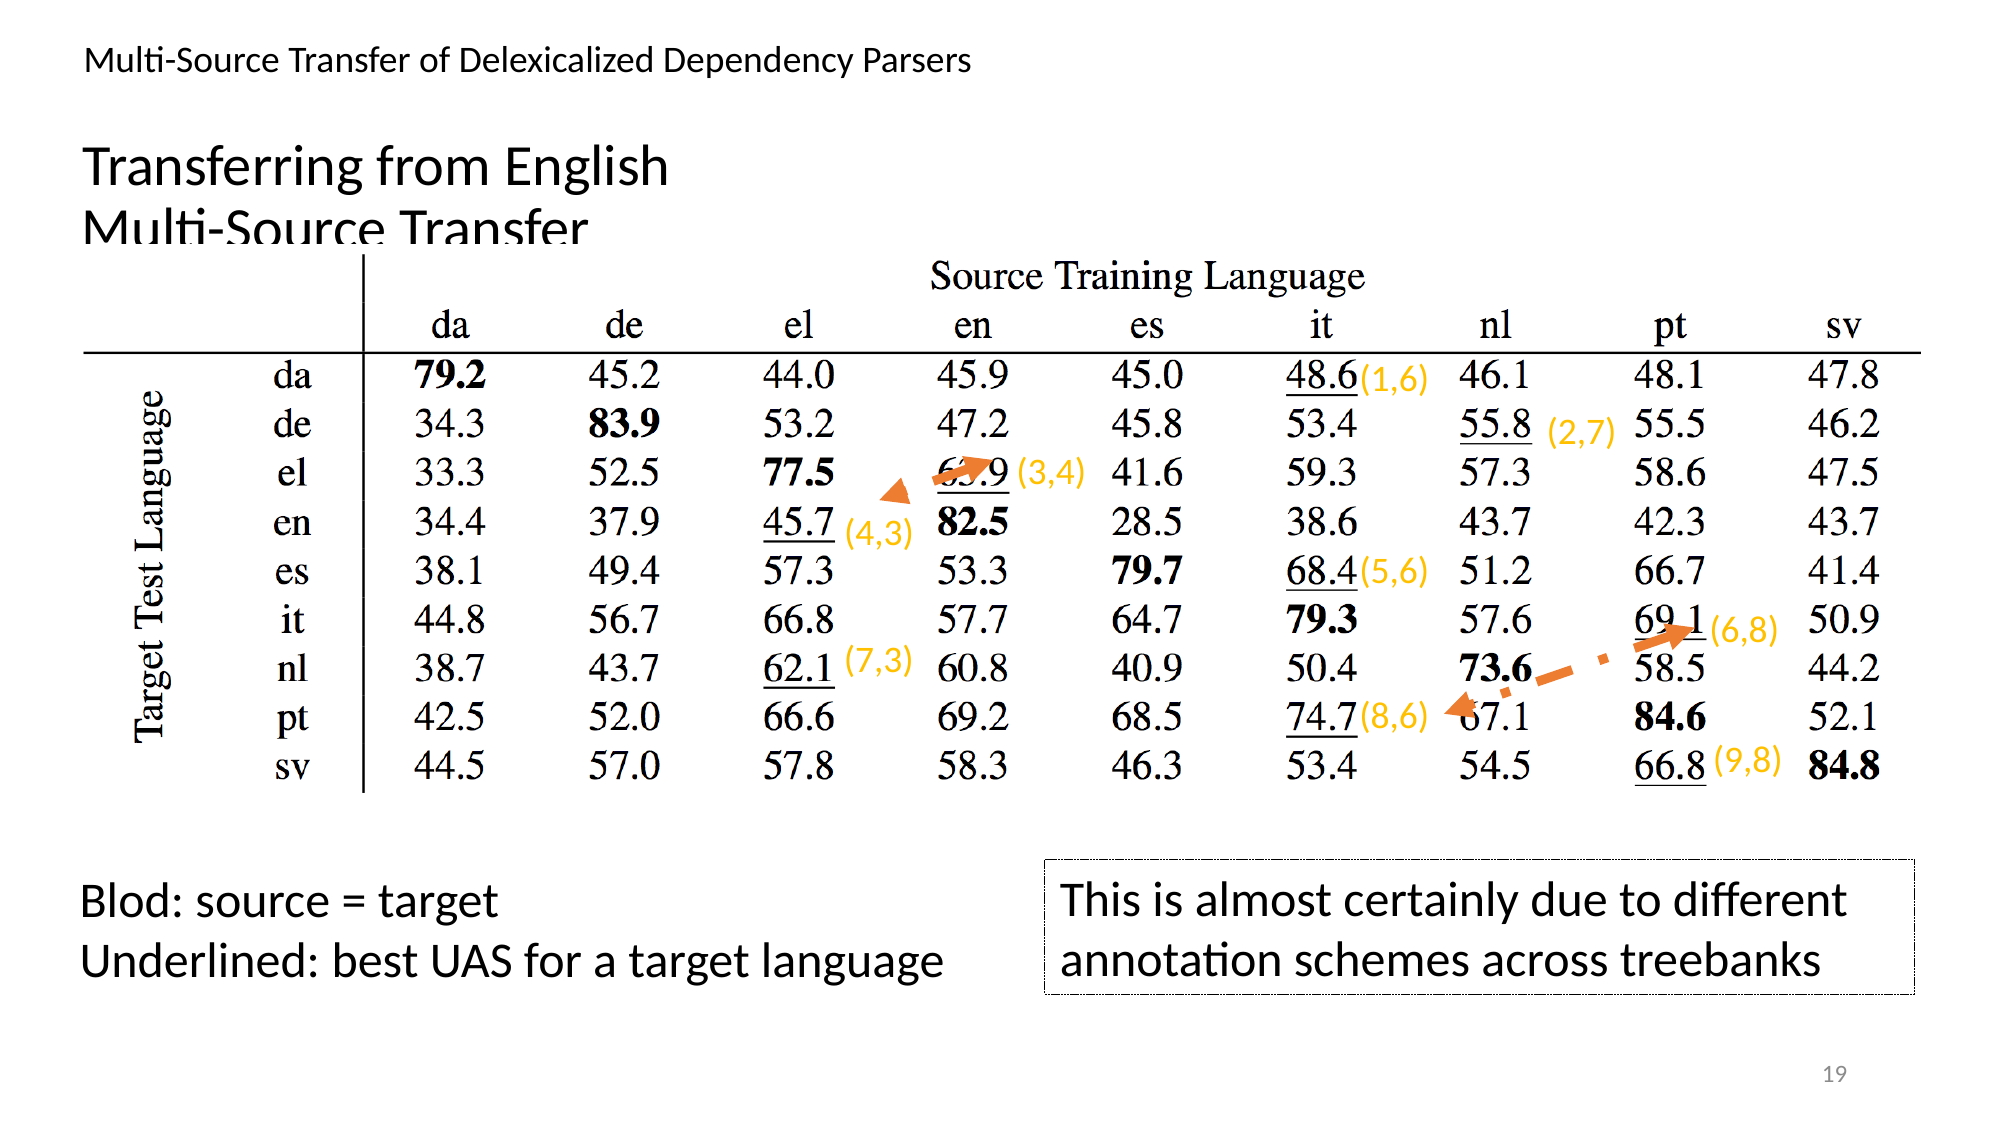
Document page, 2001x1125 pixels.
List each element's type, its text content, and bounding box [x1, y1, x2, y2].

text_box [1445, 628, 1694, 715]
text_box Multi-Source Transfer of Delexicalized Dependency Parsers [68, 27, 989, 88]
text_box Multi-Source Transfer [67, 182, 606, 268]
text_box Blod: source = target Underlined: best UAS for a target language [64, 860, 960, 996]
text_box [879, 460, 994, 501]
picture [82, 244, 1921, 817]
text_box This is almost certainly due to different annotation schemes across treebanks [1044, 859, 1915, 995]
text_box Transferring from English [67, 120, 686, 205]
slide_number 18 [1412, 1042, 1863, 1103]
